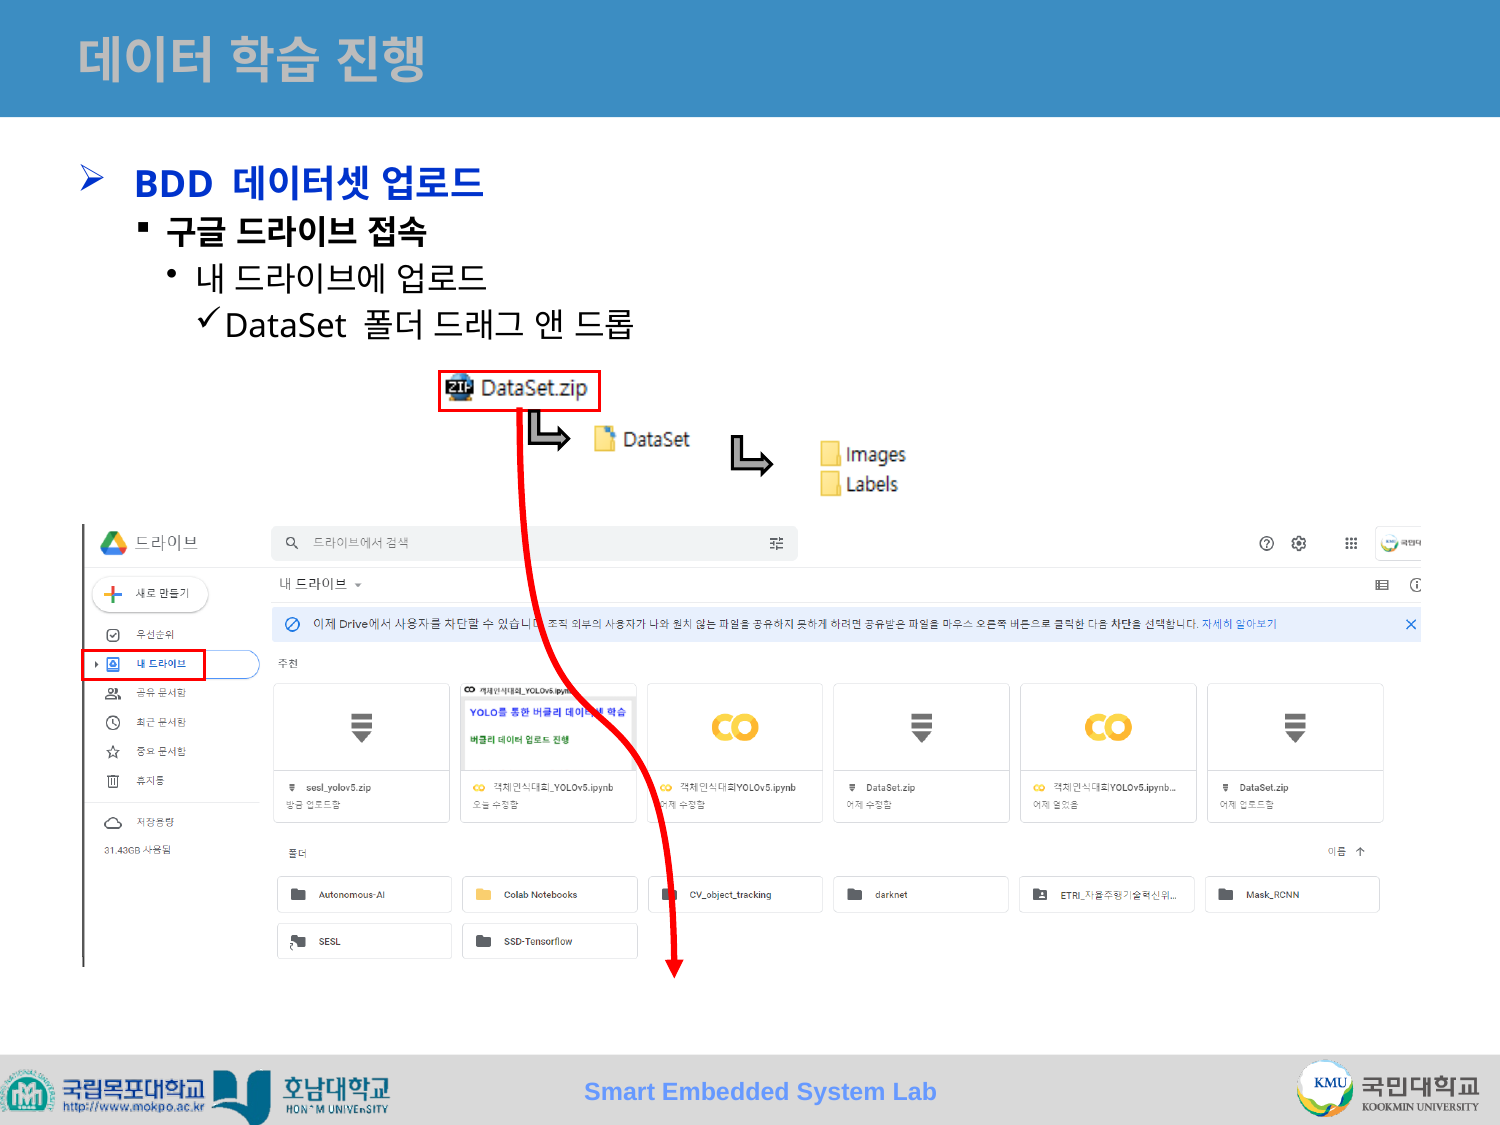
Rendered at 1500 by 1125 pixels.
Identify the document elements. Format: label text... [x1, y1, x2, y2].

list BDD 데이터셋 업로드 구글 드라이브 접속 내 드라이브에 업로드 DataSet 폴더 드래그 앤 드롭 [62, 152, 1442, 1055]
picture [582, 418, 704, 458]
picture [438, 367, 601, 411]
picture [813, 438, 914, 502]
picture [0, 1067, 207, 1118]
picture [82, 524, 1422, 968]
text_box [732, 436, 772, 474]
title 데이터 학습 진행 [62, 11, 1442, 106]
picture [209, 1067, 392, 1125]
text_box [312, 616, 882, 773]
picture [1284, 1054, 1488, 1125]
text_box [529, 419, 569, 448]
